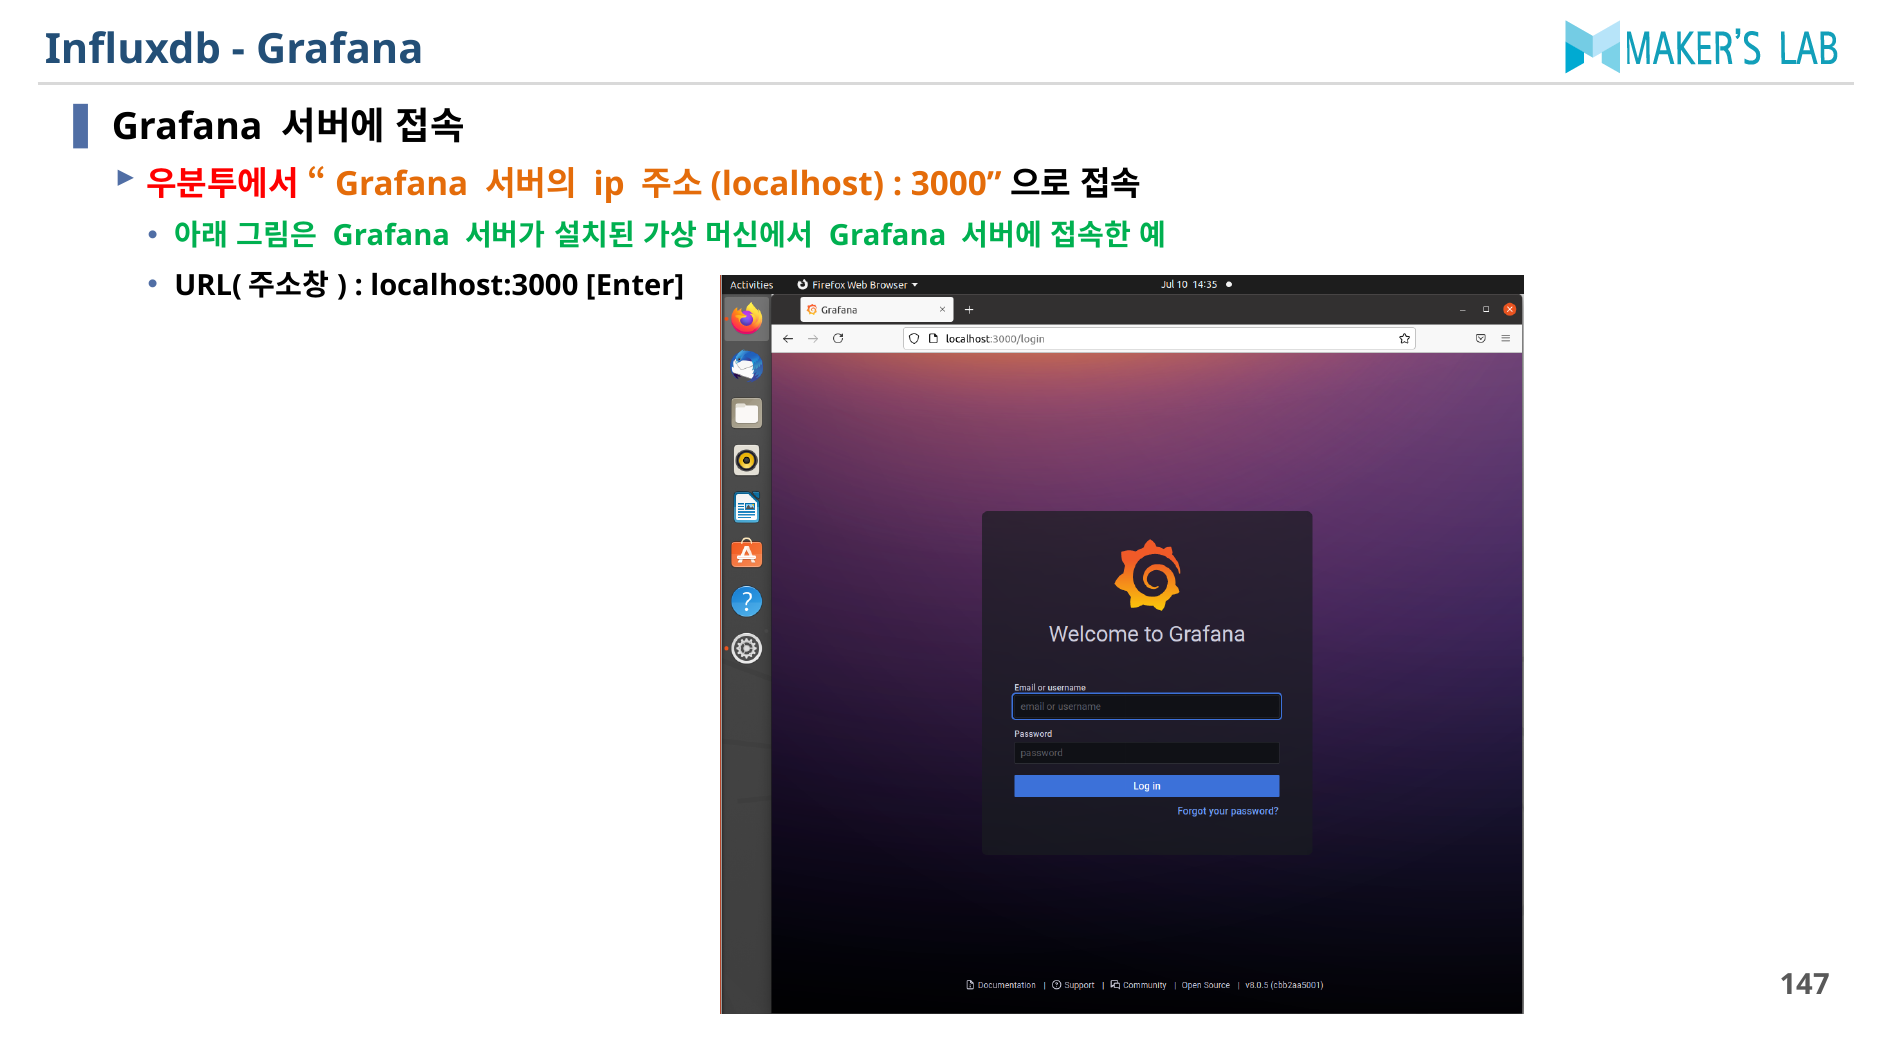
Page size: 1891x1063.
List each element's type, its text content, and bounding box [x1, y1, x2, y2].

picture [1557, 10, 1845, 79]
title Influxdb - Grafana [29, 13, 1809, 80]
list Grafana 서버에 접속 우분투에서 “Grafana 서버의 ip 주소(localhost) : 3000”으로 접속 아래 그림은 Grafana 서버가 설치된 가상 머신에서 Grafana 서버에 접속한 예 URL(주소창) : localhost:3000 [Enter] [43, 94, 1855, 382]
slide_number 147 [1703, 956, 1845, 1014]
picture [720, 275, 1524, 1014]
